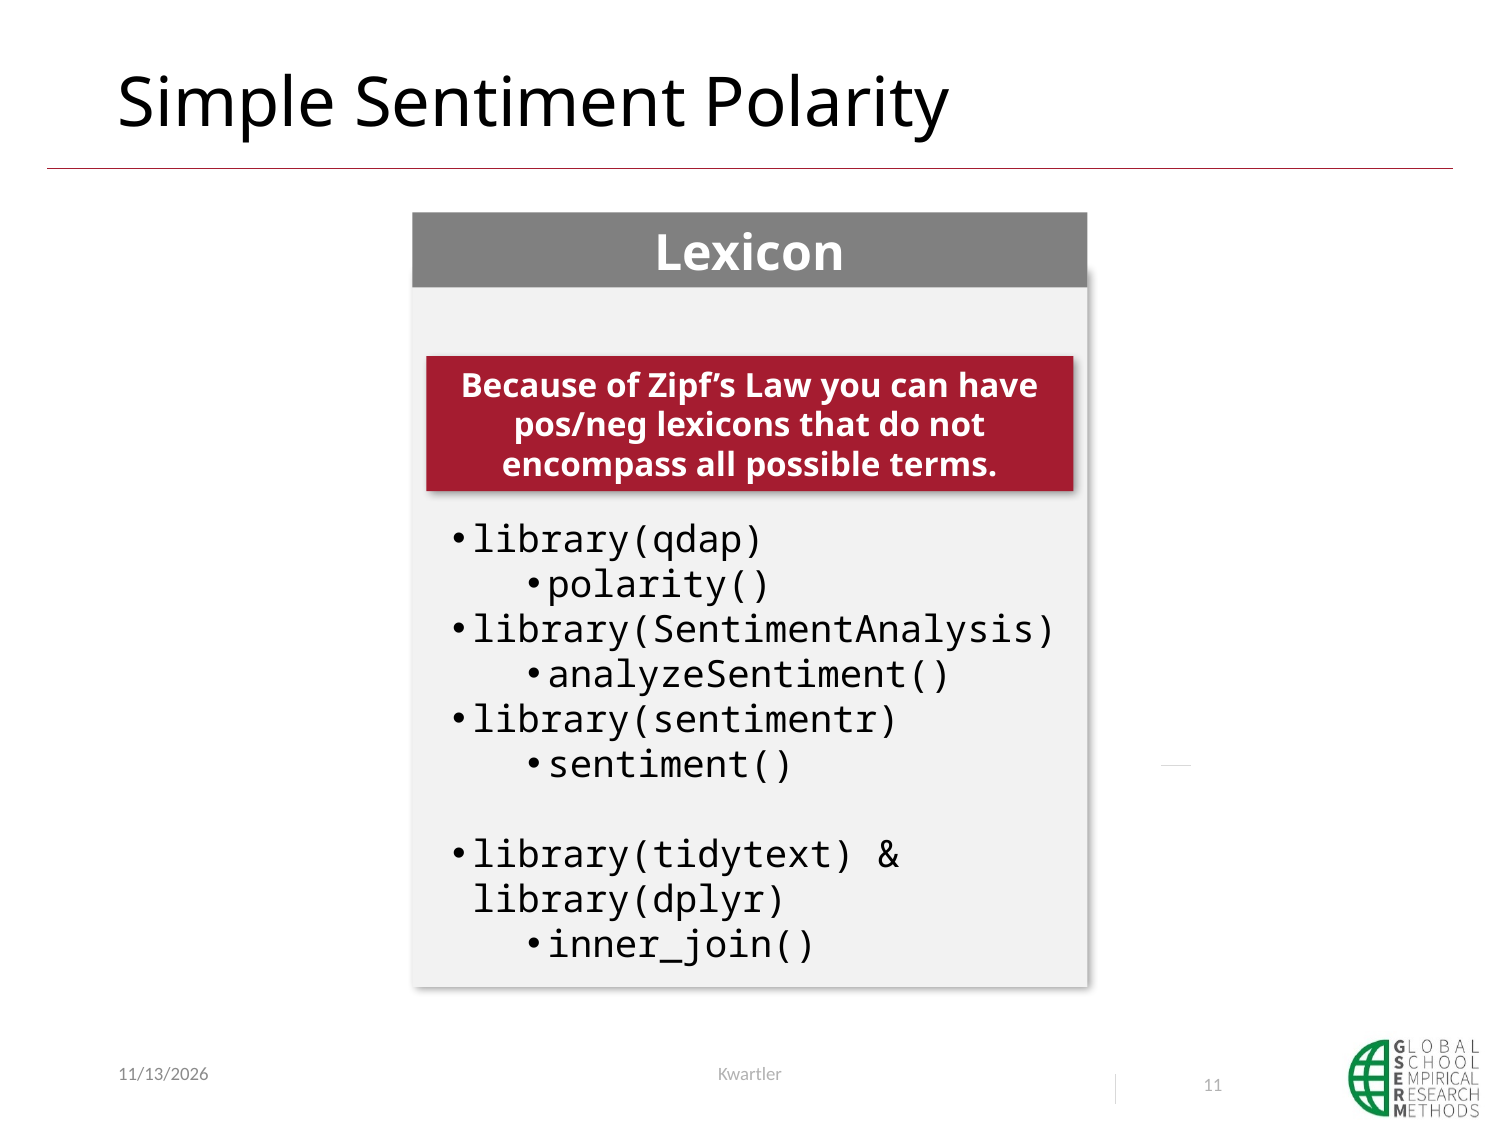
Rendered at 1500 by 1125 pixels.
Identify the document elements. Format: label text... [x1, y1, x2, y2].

footer Kwartler [496, 1042, 1004, 1103]
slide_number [103, 1042, 441, 1103]
text_box Because of Zipf’s Law you can have pos/neg lexicons that do not encompass all possible terms. [425, 355, 1074, 492]
text_box [411, 288, 1088, 988]
picture [1342, 1031, 1500, 1120]
slide_number 11 [1188, 1042, 1330, 1103]
text_box Lexicon [411, 211, 1088, 288]
title Simple Sentiment Polarity [103, 59, 1397, 157]
text_box library(qdap) polarity() library(SentimentAnalysis) analyzeSentiment() library(sentimentr) sentiment() library(tidytext) & library(dplyr) inner_join() [437, 508, 1074, 973]
